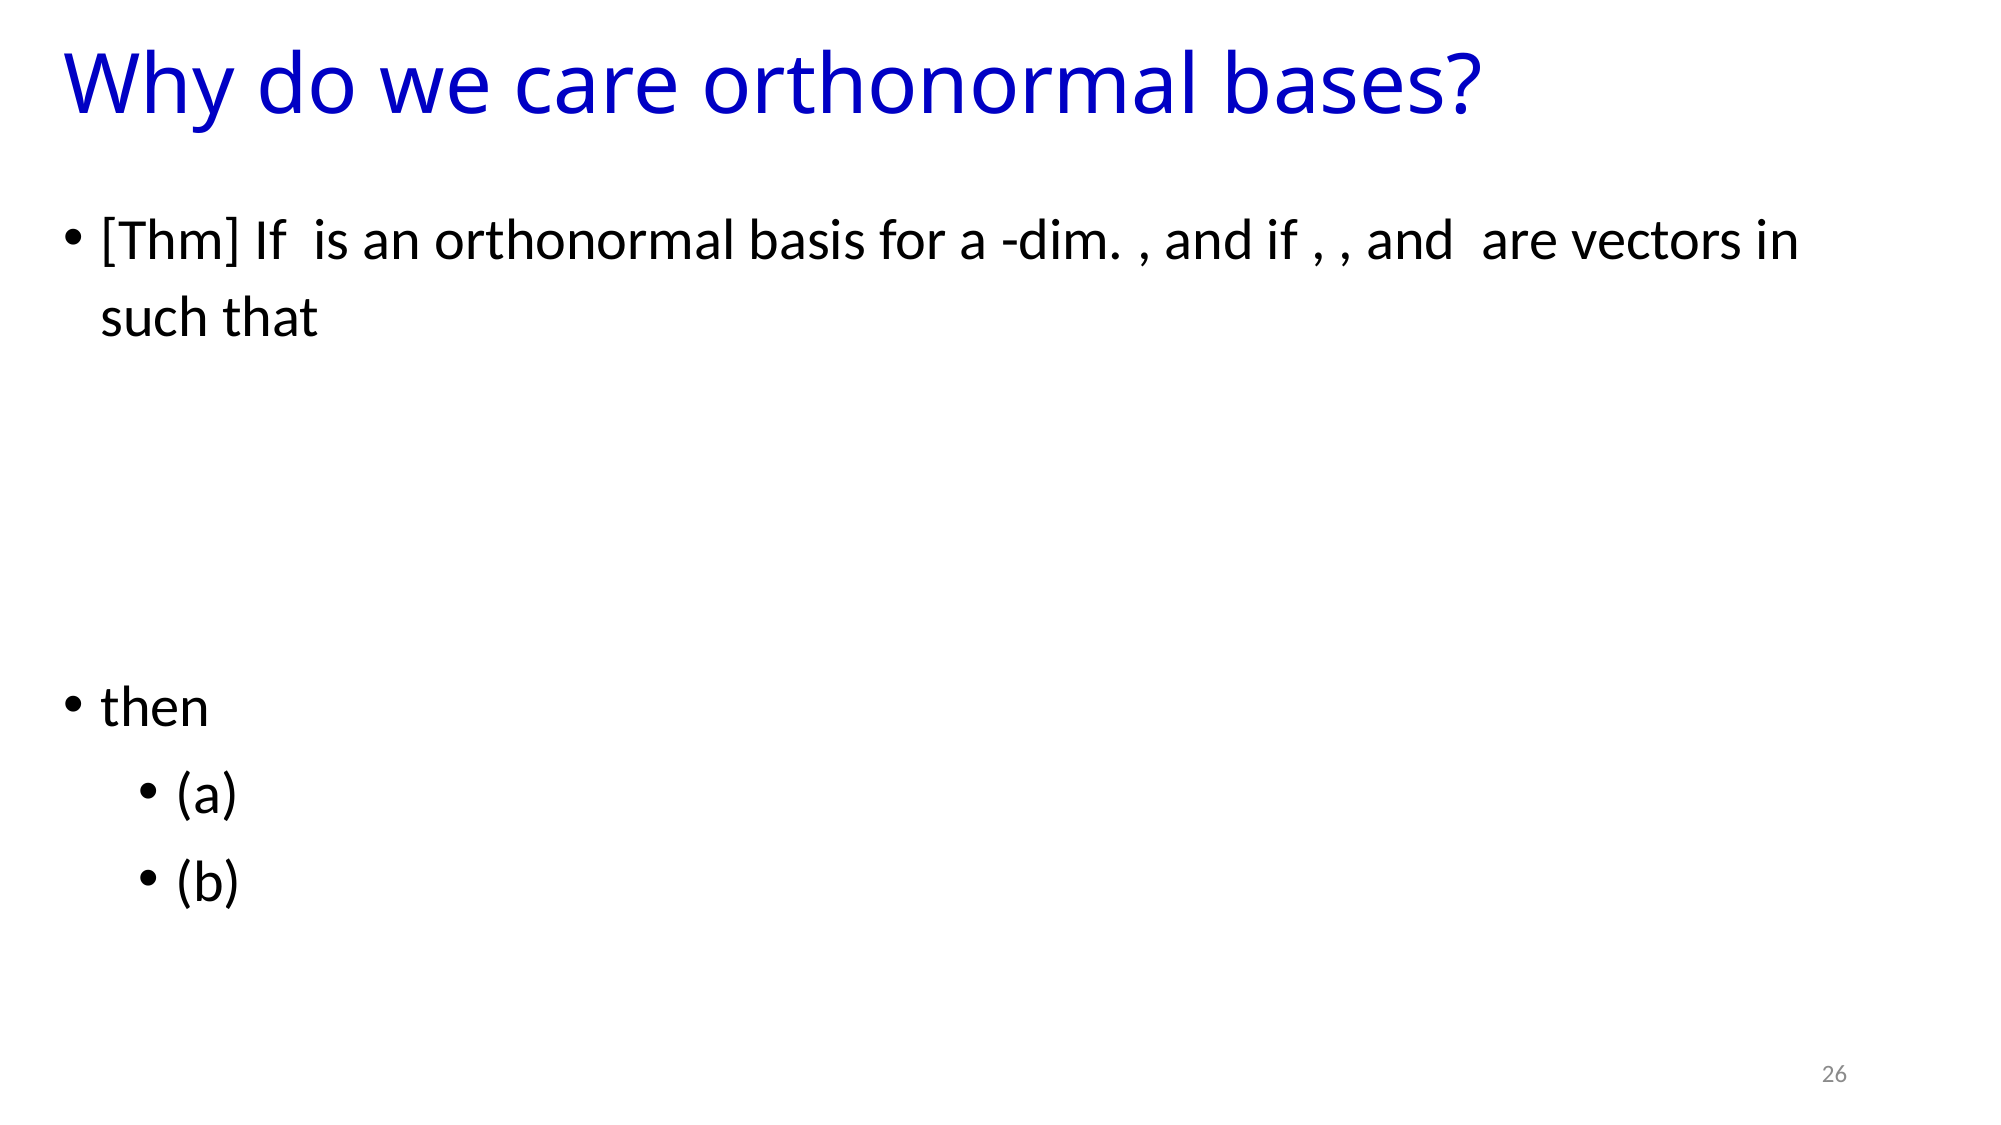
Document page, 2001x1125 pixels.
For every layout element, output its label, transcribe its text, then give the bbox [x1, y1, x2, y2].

title Why do we care orthonormal bases? [48, 22, 1937, 152]
slide_number 26 [1412, 1042, 1863, 1103]
